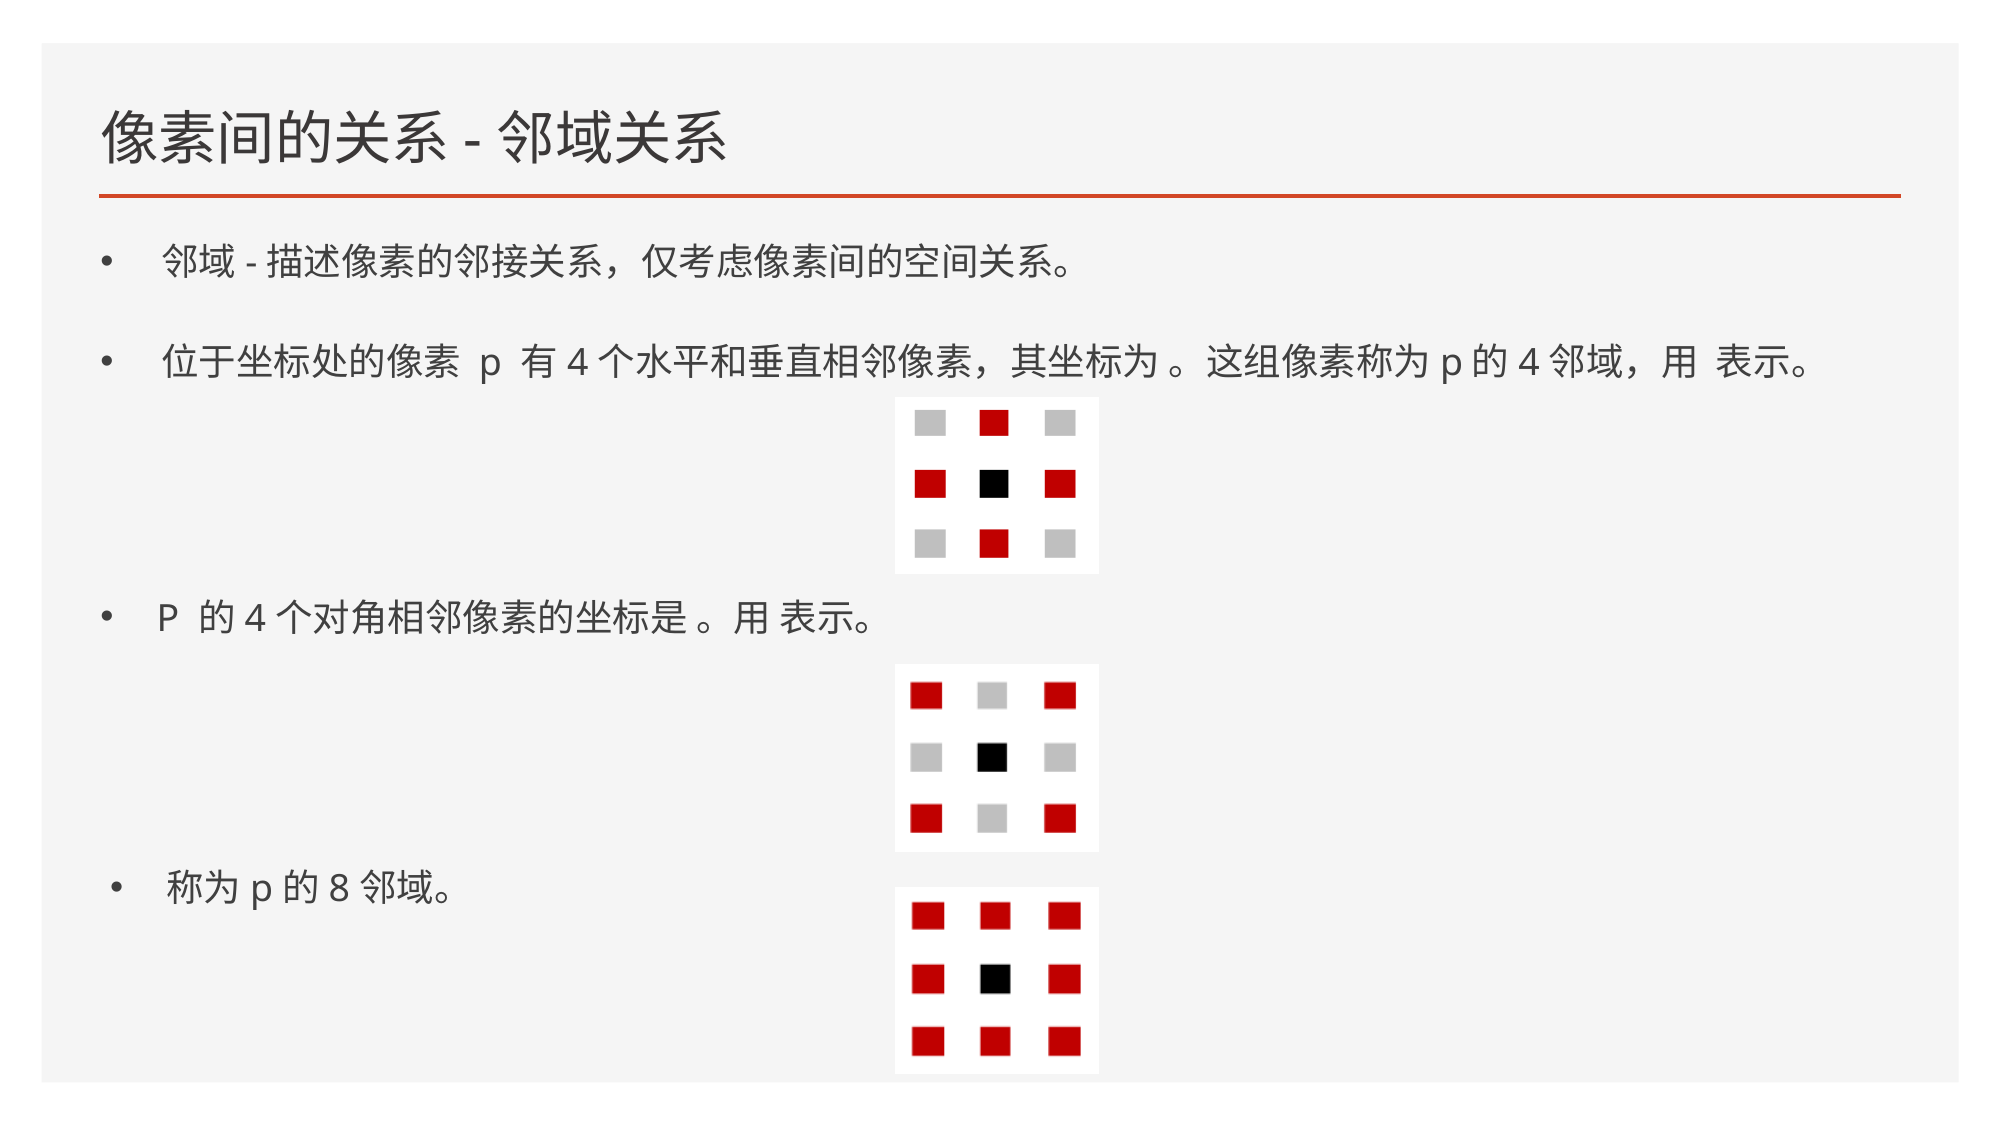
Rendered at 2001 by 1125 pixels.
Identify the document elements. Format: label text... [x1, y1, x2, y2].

picture [895, 664, 1099, 852]
picture [895, 887, 1099, 1075]
title 像素间的关系-邻域关系 [85, 73, 1214, 179]
picture [895, 397, 1099, 574]
